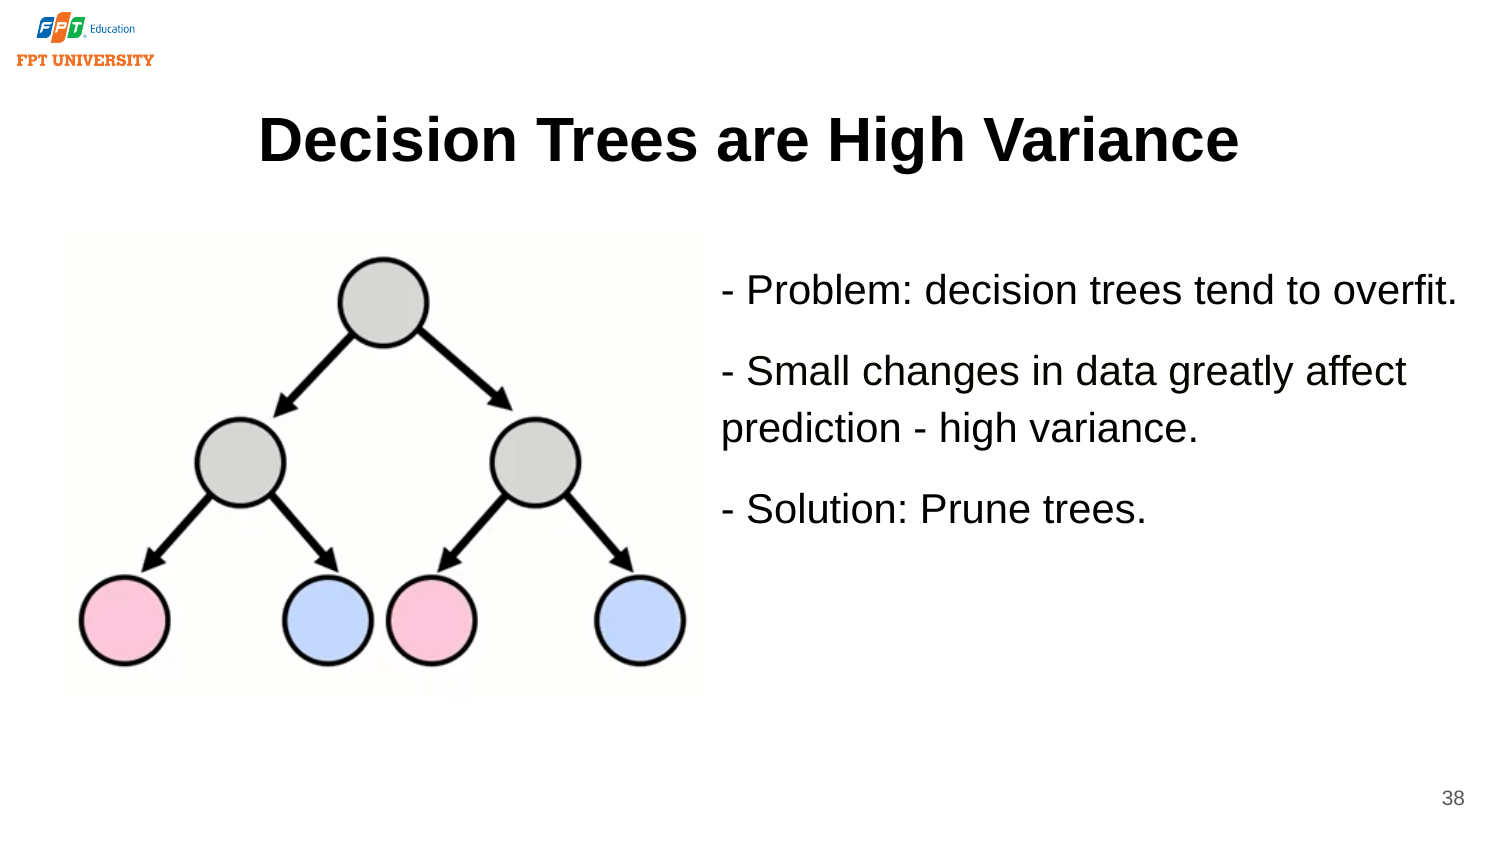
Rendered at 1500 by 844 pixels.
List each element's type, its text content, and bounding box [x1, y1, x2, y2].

picture [61, 231, 706, 699]
slide_number 38 [1389, 764, 1480, 830]
picture [11, 1, 160, 77]
list - Problem: decision trees tend to overfit. - Small changes in data greatly affect prediction - high variance. - Solution: Prune trees. [712, 239, 1500, 691]
title Decision Trees are High Variance [51, 72, 1449, 167]
